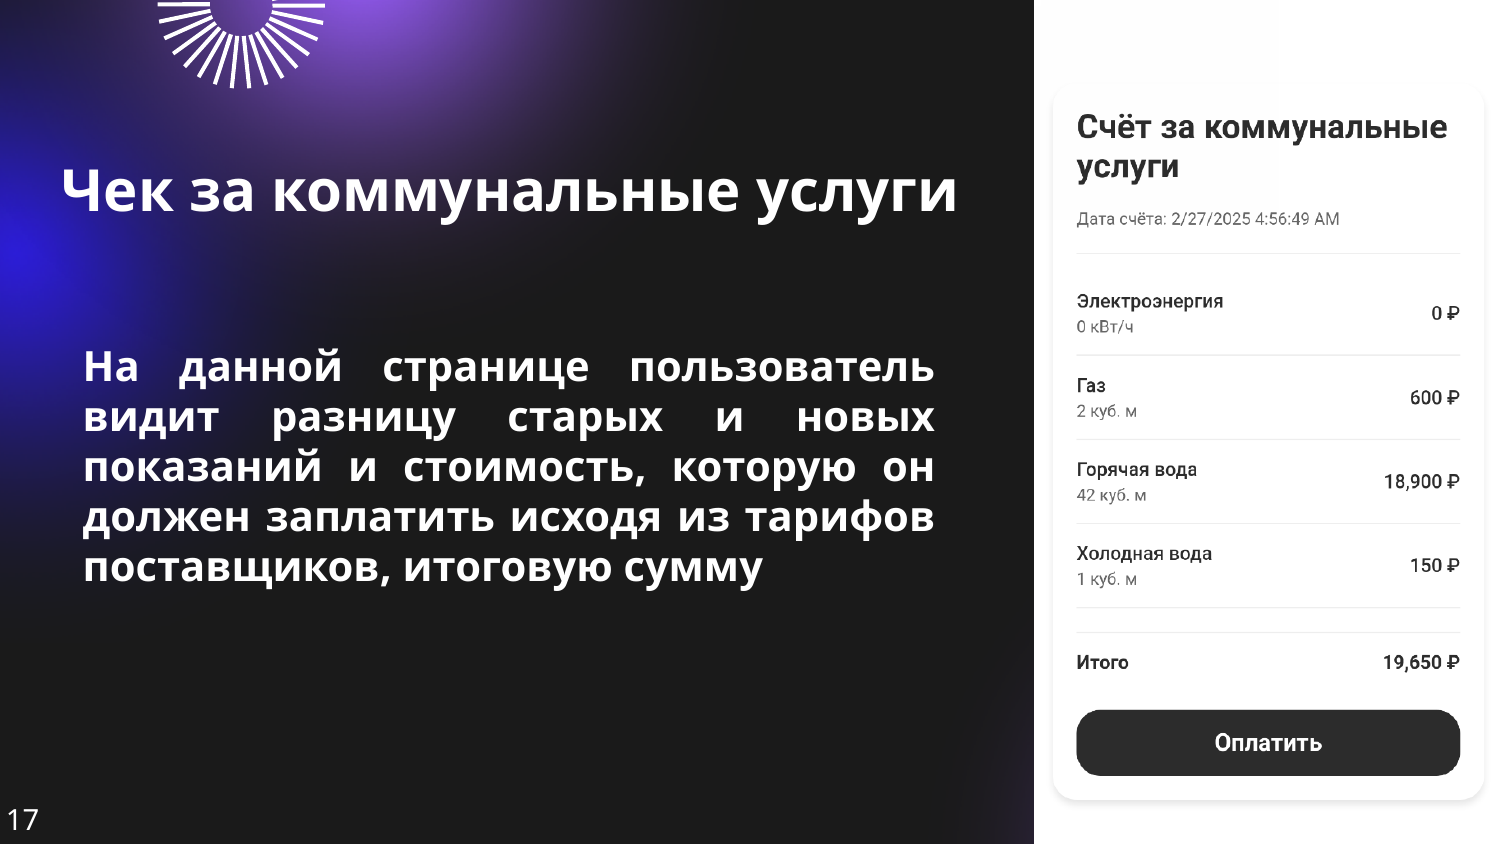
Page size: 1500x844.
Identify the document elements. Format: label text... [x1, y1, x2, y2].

text_box На данной странице пользователь видит разницу старых и новых показаний и стоимость, которую он должен заплатить исходя из тарифов поставщиков, итоговую сумму [30, 324, 951, 606]
picture [772, 0, 1500, 844]
text_box 17 [0, 793, 55, 844]
text_box Чек за коммунальные услуги [30, 80, 992, 239]
picture [0, 0, 819, 643]
